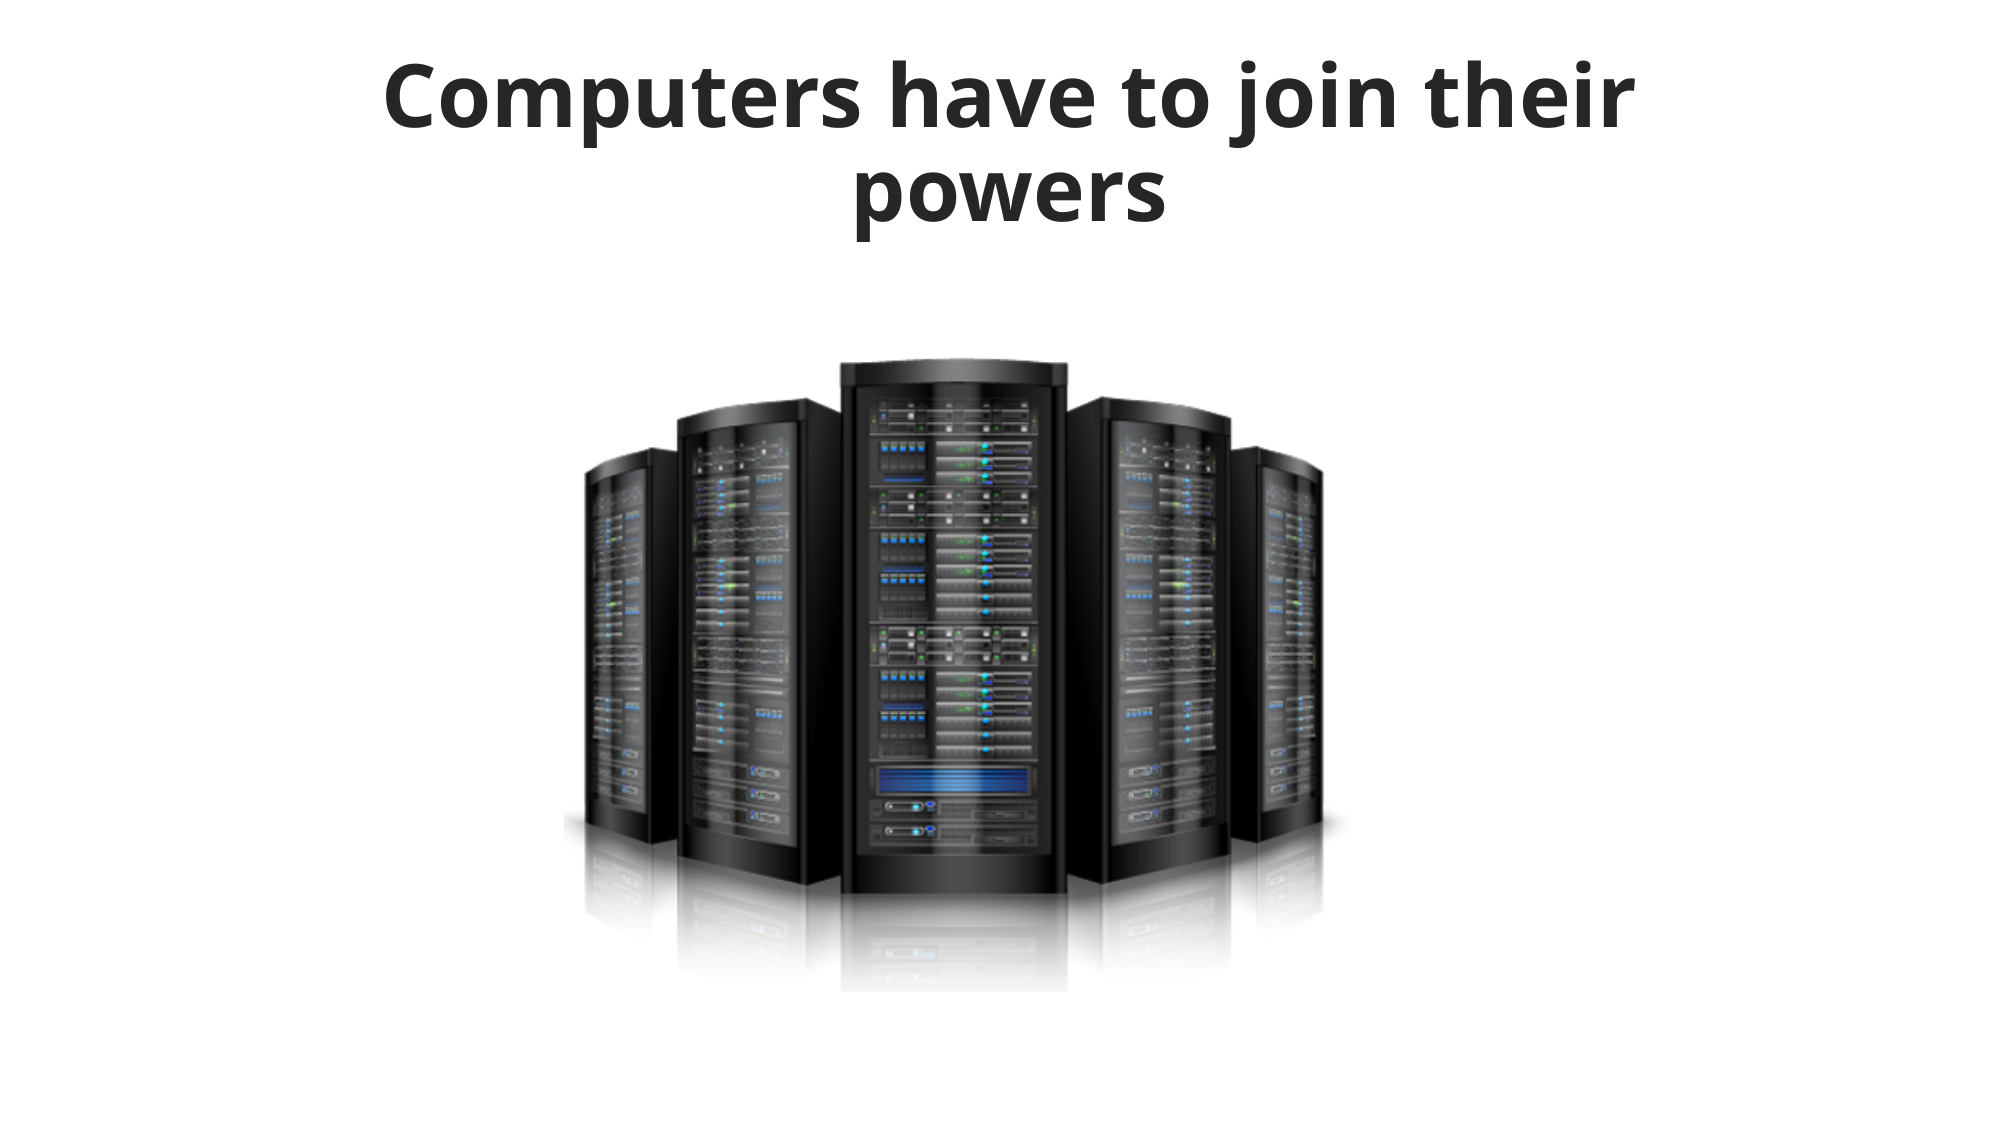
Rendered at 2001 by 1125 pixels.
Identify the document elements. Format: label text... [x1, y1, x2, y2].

picture [564, 320, 1354, 992]
title Computers have to join their powers [259, 34, 1760, 249]
